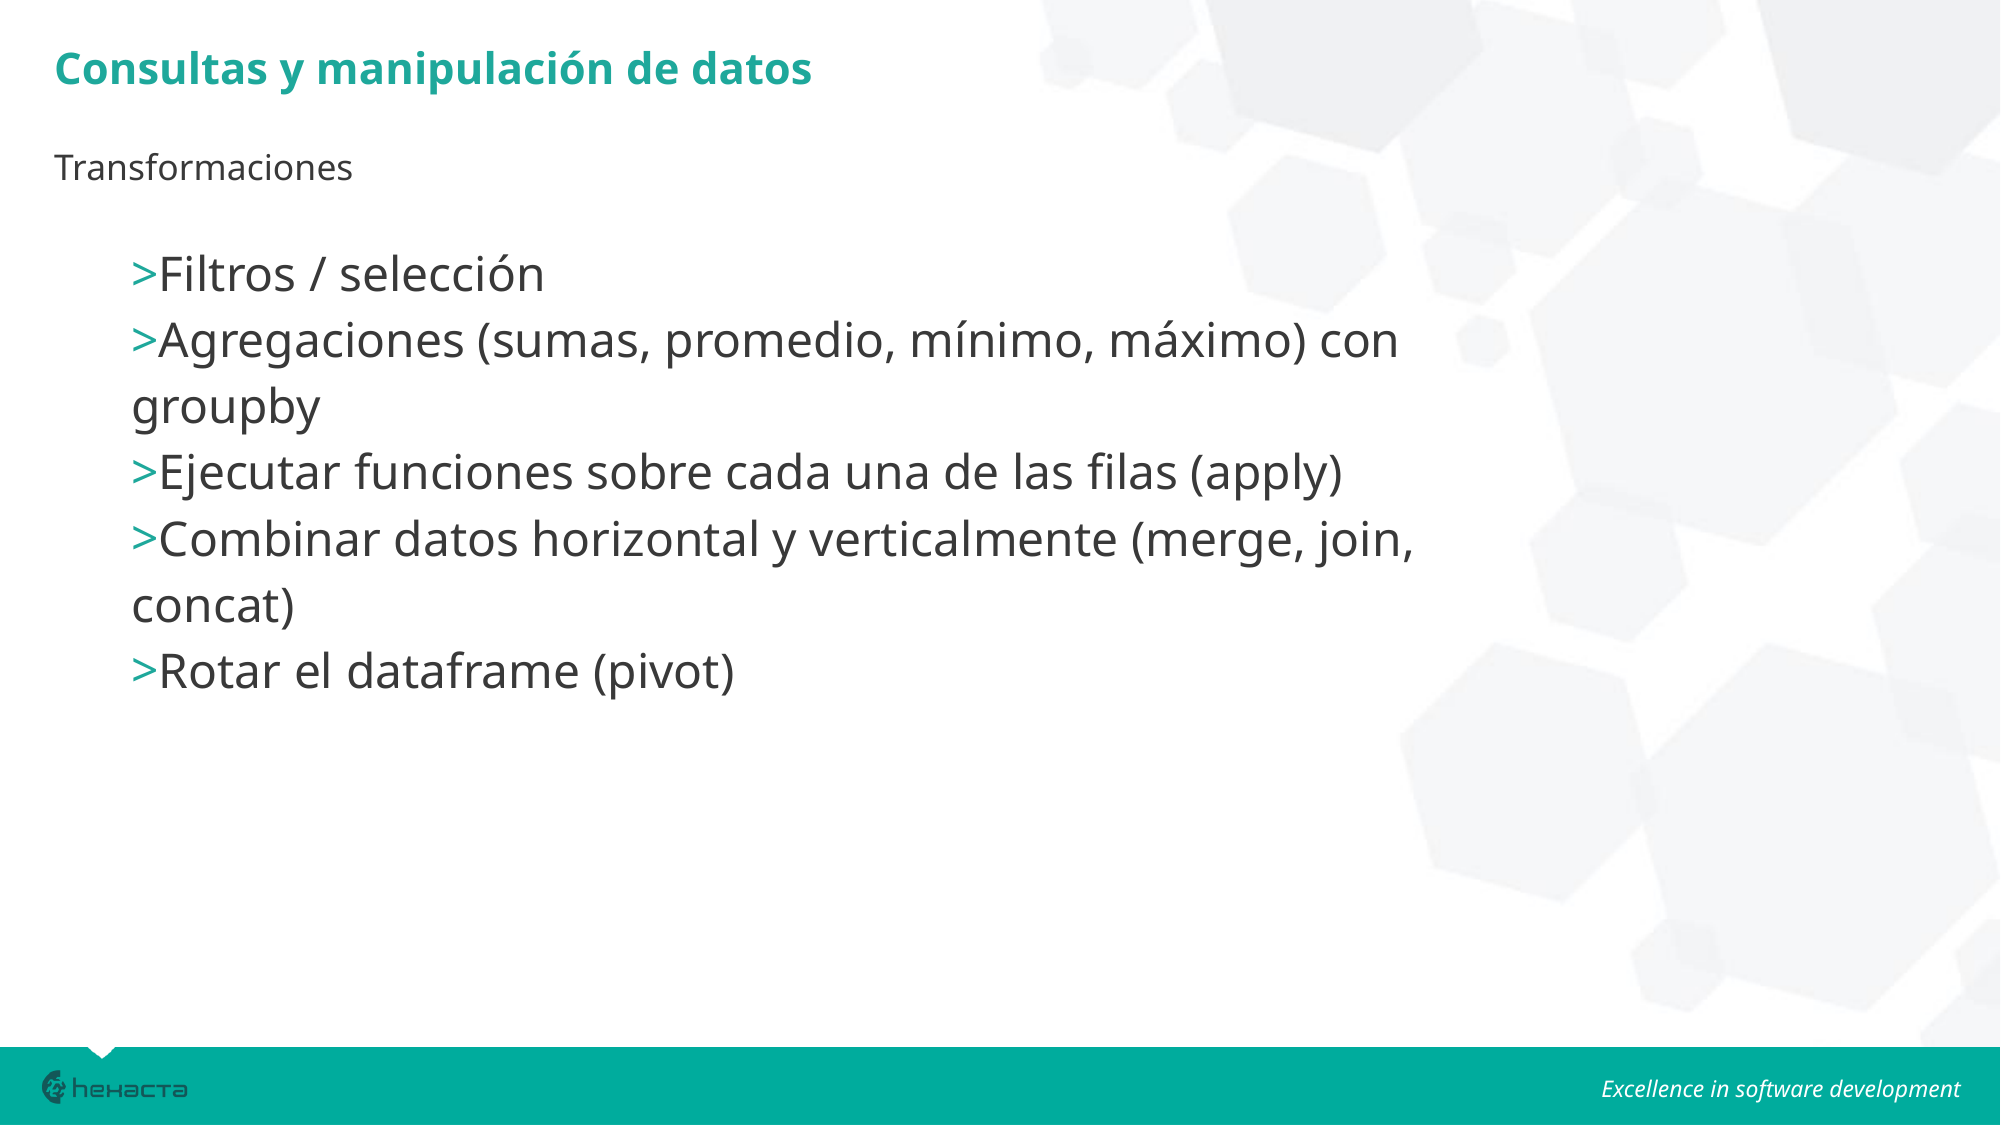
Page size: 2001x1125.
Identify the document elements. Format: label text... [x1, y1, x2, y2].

list Transformaciones [39, 137, 1961, 200]
text_box Filtros / selección Agregaciones (sumas, promedio, mínimo, máximo) con groupby Ejecutar funciones sobre cada una de las filas (apply) Combinar datos horizontal y verticalmente (merge, join, concat) Rotar el dataframe (pivot) [116, 227, 1592, 966]
list Consultas y manipulación de datos [39, 43, 1961, 122]
picture [0, 0, 2001, 1125]
